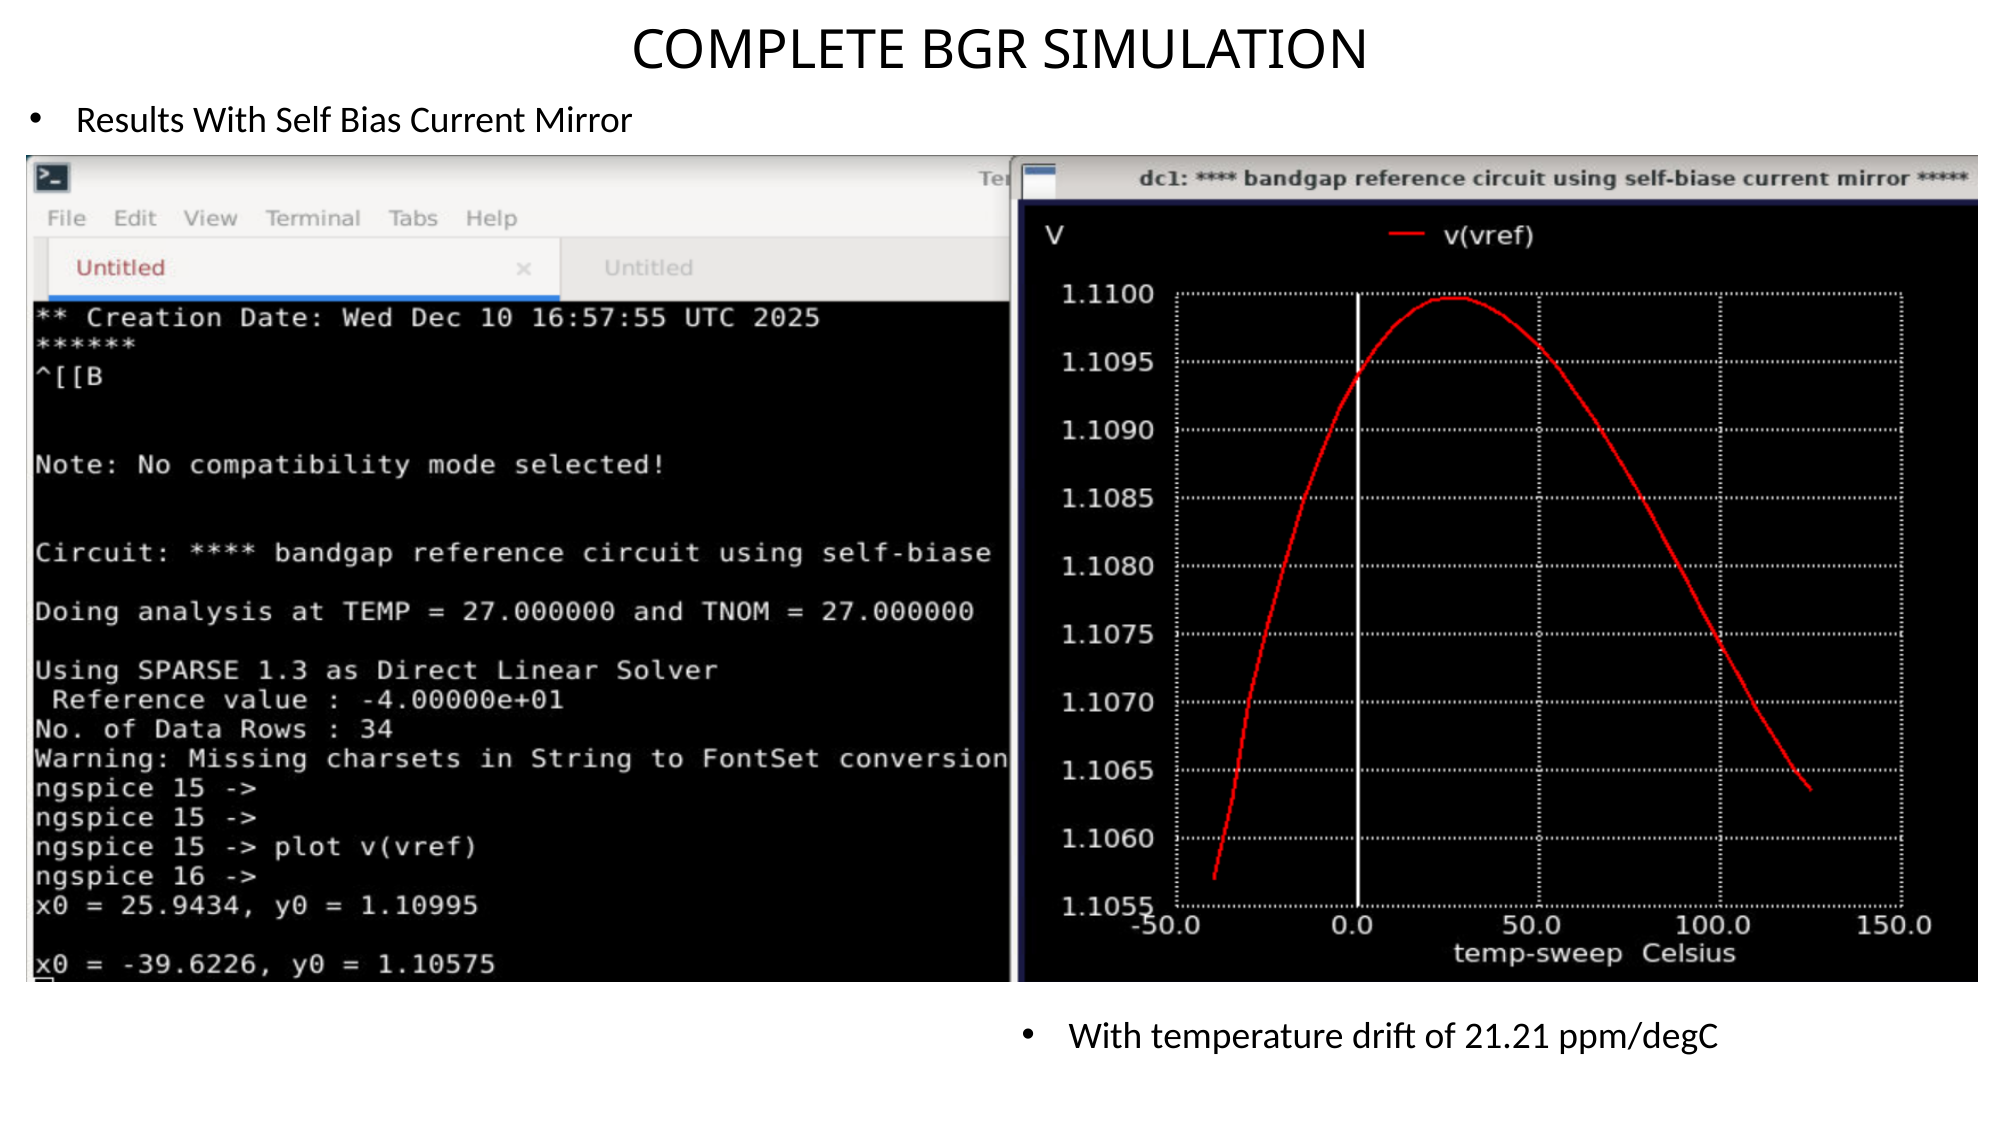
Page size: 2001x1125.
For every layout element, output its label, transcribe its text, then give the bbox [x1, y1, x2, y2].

text_box Results With Self Bias Current Mirror [14, 87, 649, 148]
picture [26, 155, 1978, 982]
title COMPLETE BGR SIMULATION [137, 14, 1863, 88]
text_box With temperature drift of 21.21 ppm/degC [1006, 1003, 1734, 1064]
